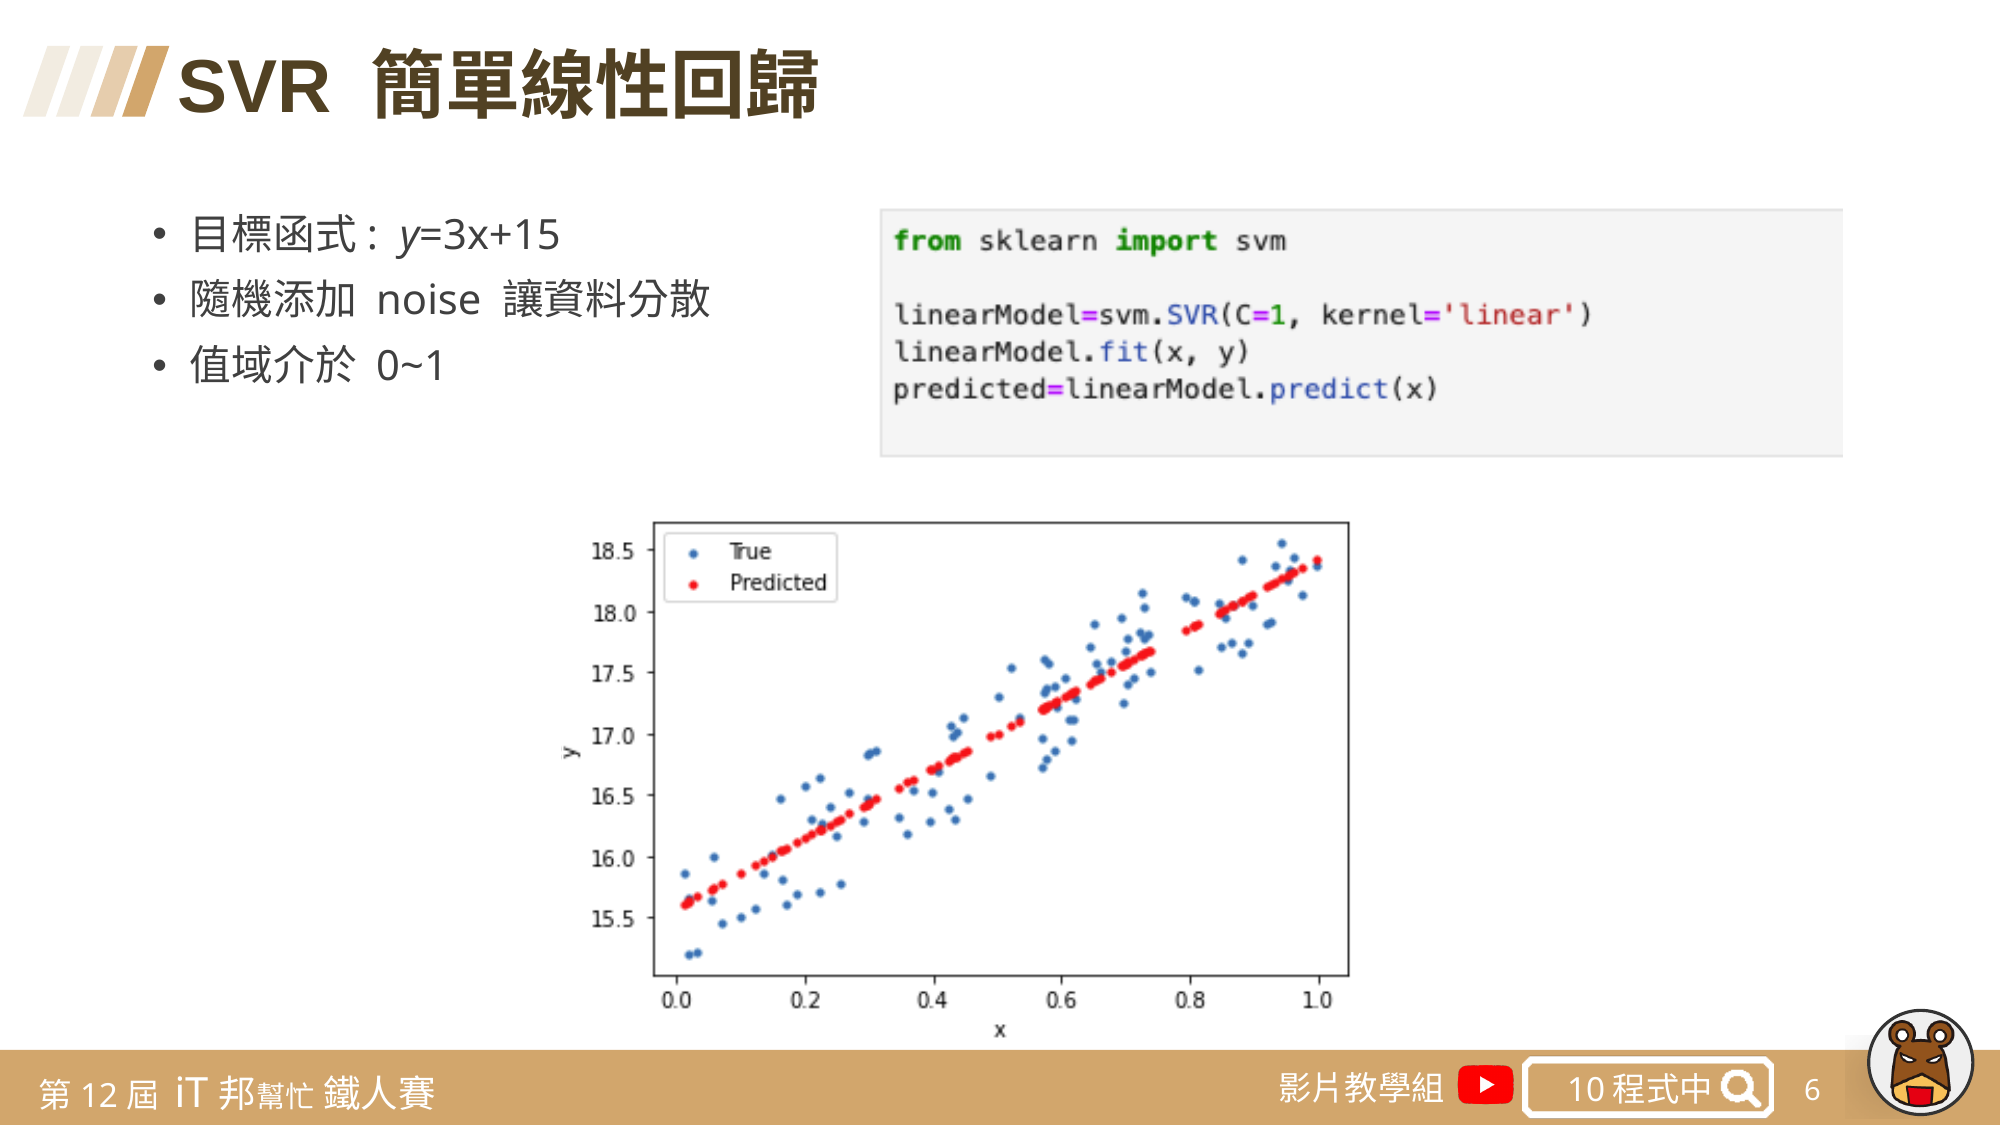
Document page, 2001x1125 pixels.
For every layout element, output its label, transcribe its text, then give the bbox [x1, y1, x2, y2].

picture [1871, 1012, 1971, 1112]
picture [560, 514, 1373, 1046]
list SVR 簡單線性回歸 [162, 40, 1691, 138]
picture [1410, 962, 1774, 1125]
picture [873, 205, 1843, 473]
